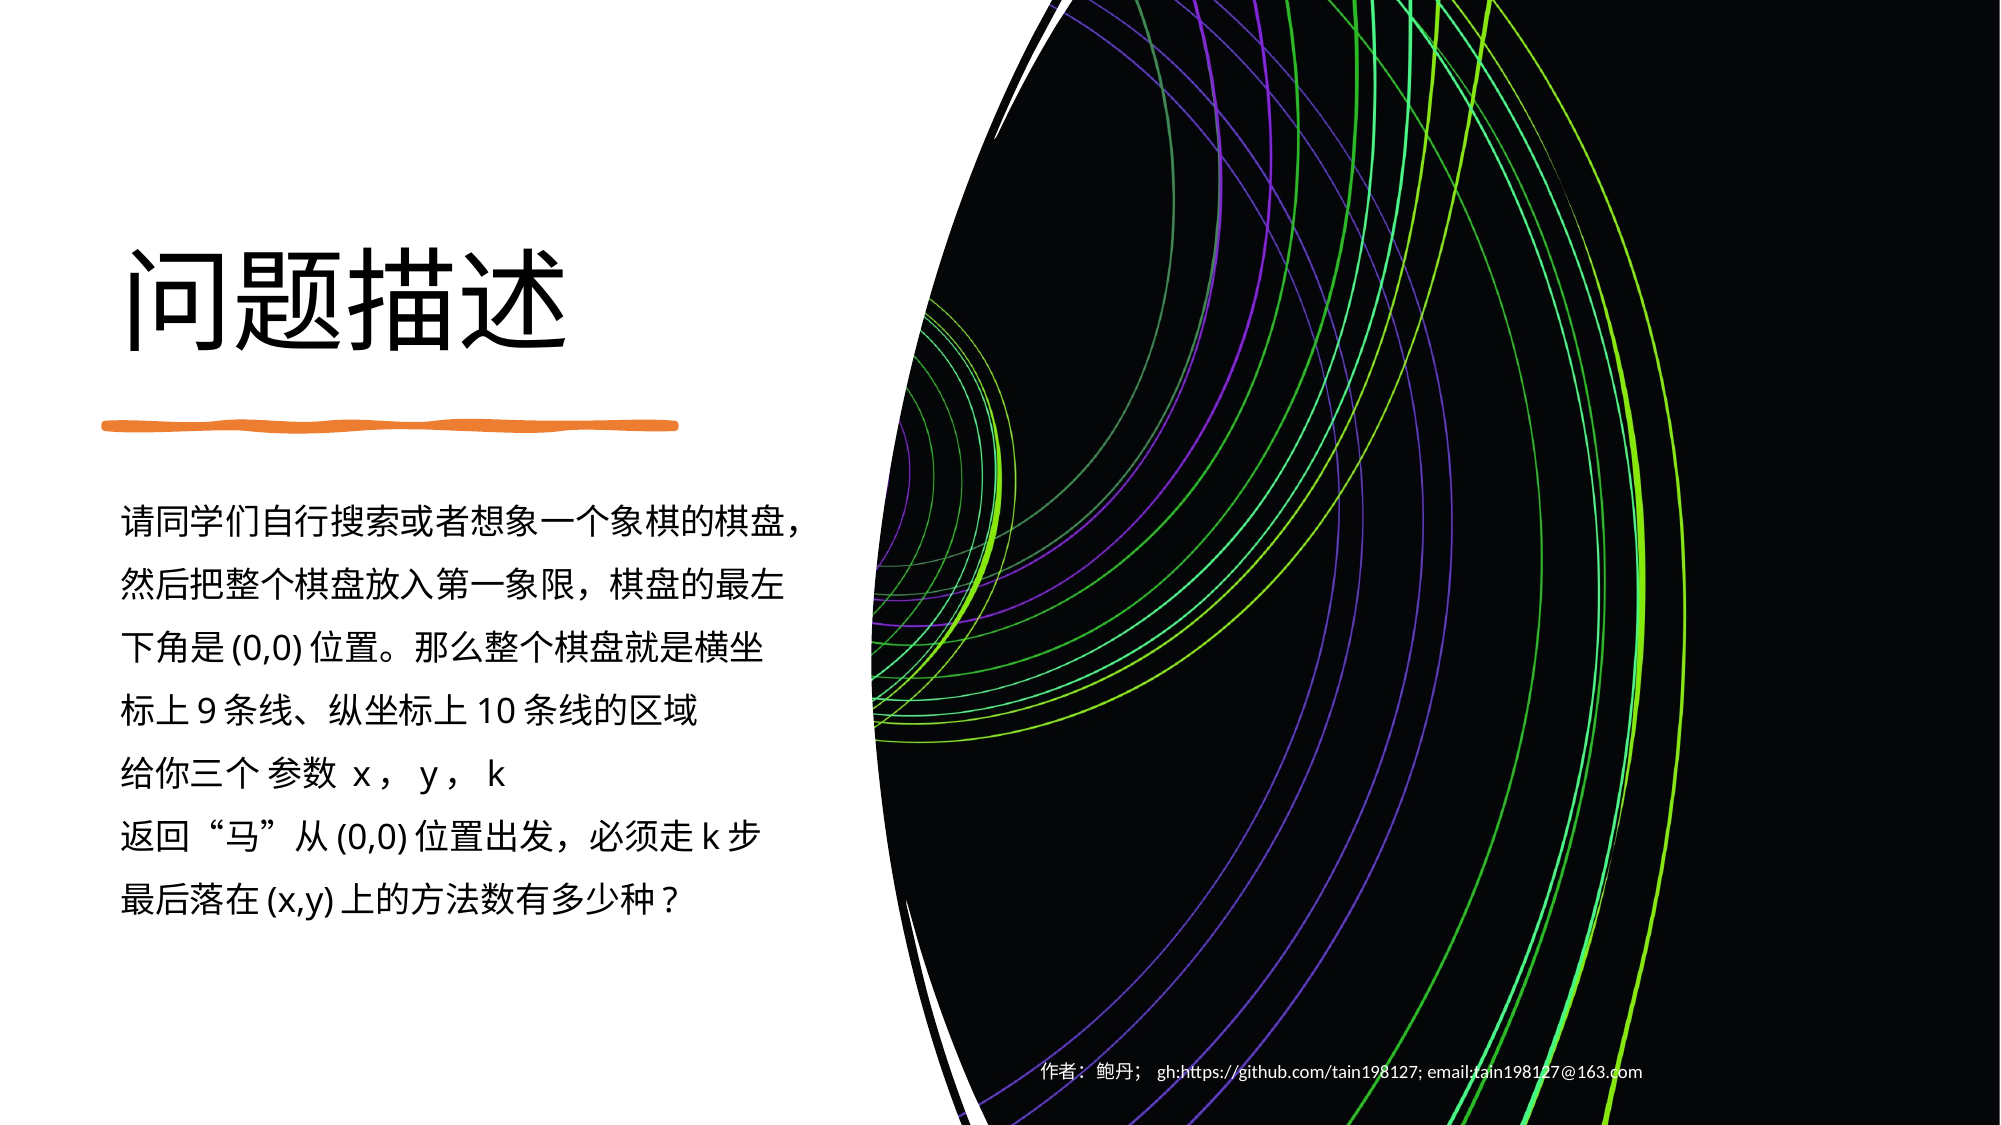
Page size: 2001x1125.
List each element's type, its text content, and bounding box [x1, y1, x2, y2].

text_box [0, 0, 871, 1125]
title 问题描述 [105, 53, 822, 375]
text_box [103, 421, 676, 431]
text_box 请同学们自行搜索或者想象一个象棋的棋盘，然后把整个棋盘放入第一象限，棋盘的最左下角是(0,0)位置。那么整个棋盘就是横坐标上9条线、纵坐标上10条线的区域 给你三个 参数 x，y，k 返回“马”从(0,0)位置出发，必须走k步 最后落在(x,y)上的方法数有多少种? [104, 471, 802, 1016]
picture [871, 0, 2000, 1125]
